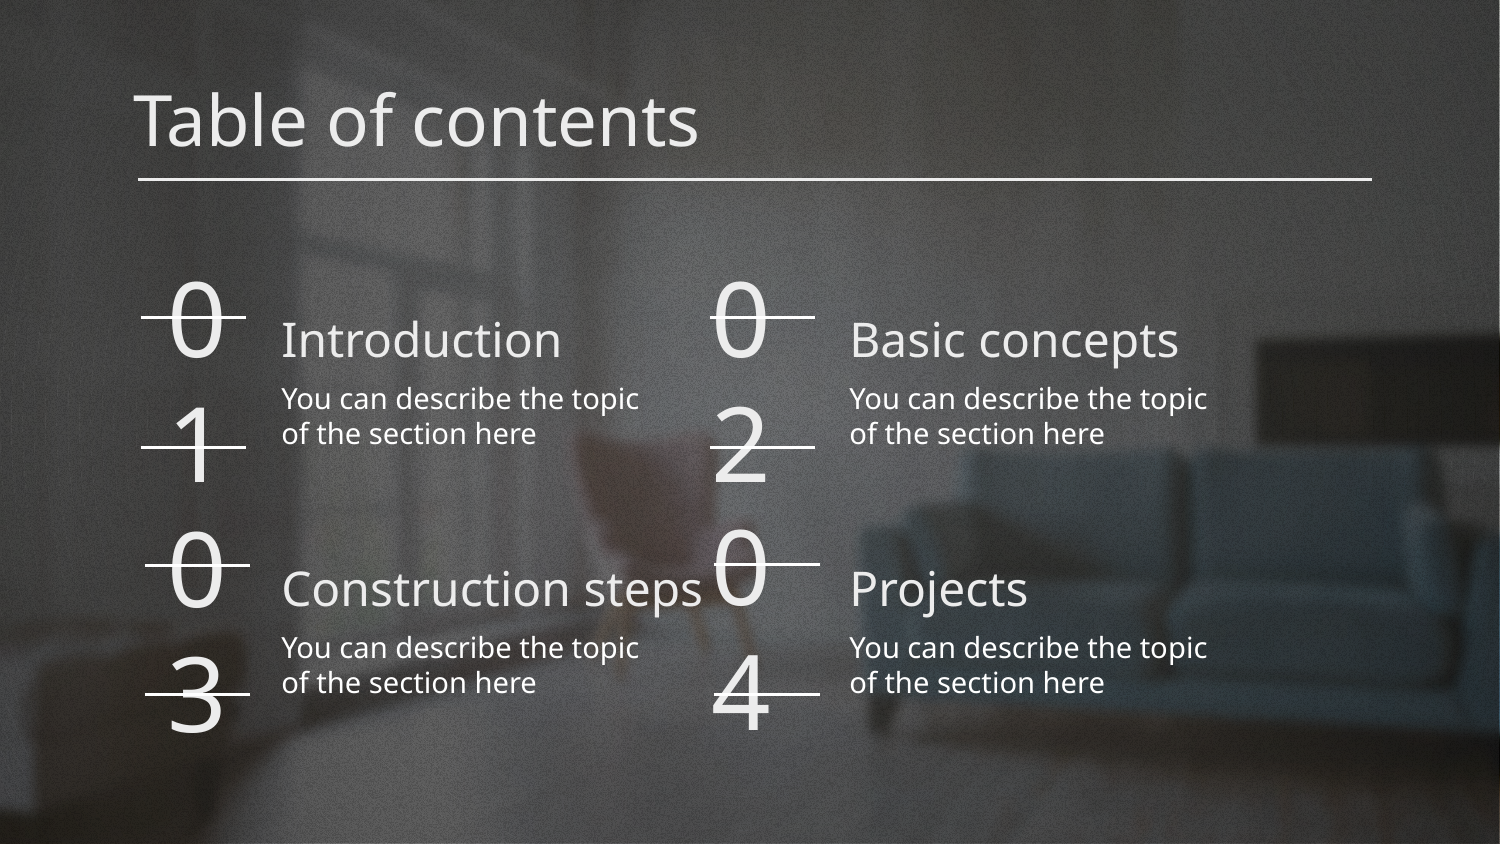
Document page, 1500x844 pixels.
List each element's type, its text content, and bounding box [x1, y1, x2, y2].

title 02 [696, 331, 841, 425]
picture [0, 0, 1500, 844]
title Basic concepts [834, 294, 1412, 381]
subtitle You can describe the topic of the section here [834, 365, 1258, 446]
subtitle You can describe the topic of the section here [266, 365, 690, 446]
title Introduction [266, 294, 762, 381]
title Projects [834, 543, 1407, 630]
subtitle You can describe the topic of the section here [834, 614, 1258, 695]
title Construction steps [266, 543, 762, 630]
title Table of contents [118, 60, 1382, 155]
title 03 [125, 582, 266, 675]
subtitle You can describe the topic of the section here [266, 614, 690, 695]
title 04 [696, 580, 841, 673]
title 01 [125, 331, 266, 425]
